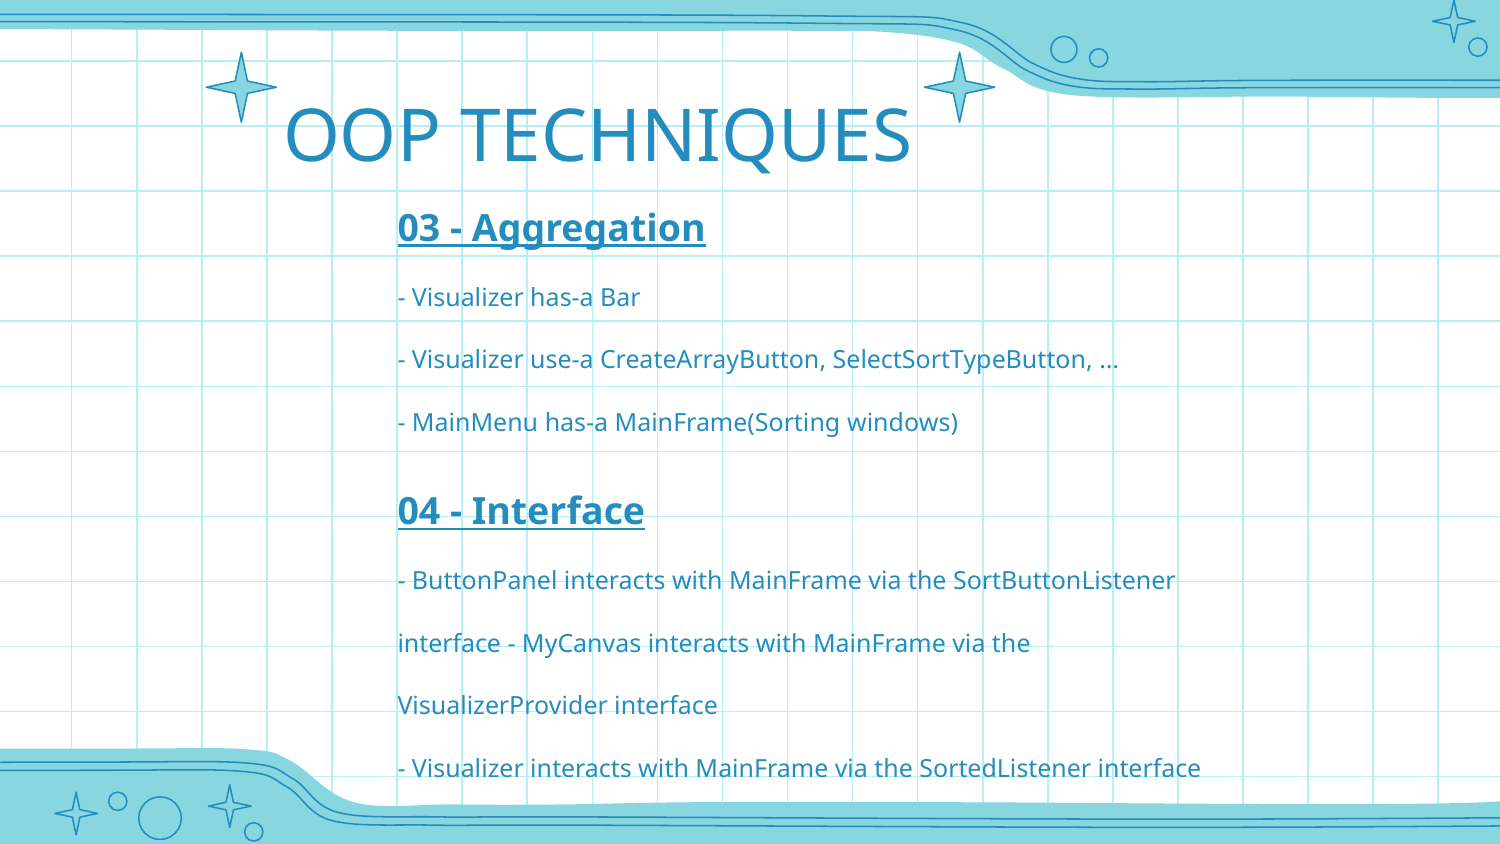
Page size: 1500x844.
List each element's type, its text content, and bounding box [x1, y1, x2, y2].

text_box 03 - Aggregation - Visualizer has-a Bar - Visualizer use-a CreateArrayButton, SelectSortTypeButton, … - MainMenu has-a MainFrame(Sorting windows) [397, 186, 1233, 469]
text_box [206, 83, 222, 91]
text_box [974, 82, 995, 92]
text_box OOP TECHNIQUES [222, 0, 974, 177]
text_box 04 - Interface - ButtonPanel interacts with MainFrame via the SortButtonListener interface - MyCanvas interacts with MainFrame via the VisualizerProvider interface - Visualizer interacts with MainFrame via the SortedListener interface [397, 469, 1233, 827]
